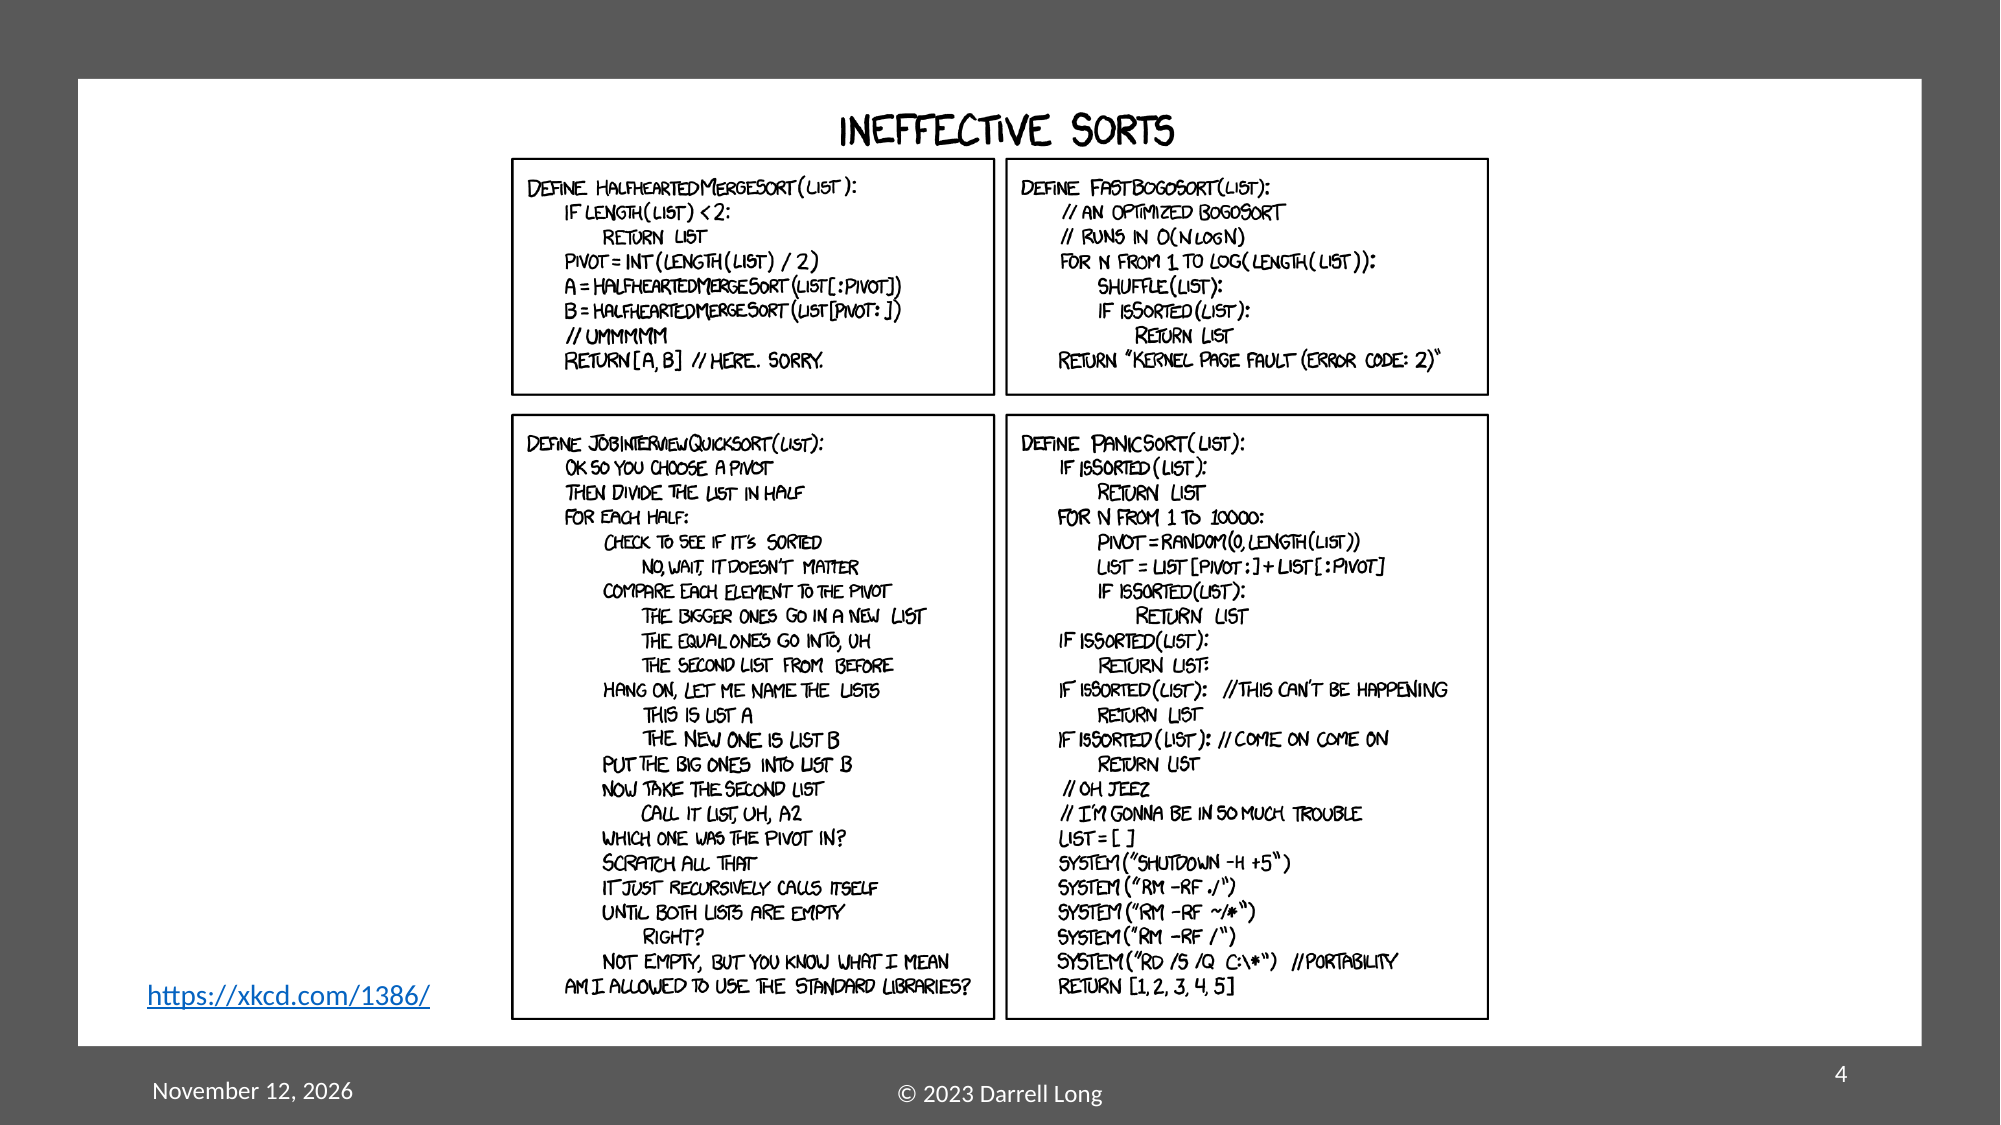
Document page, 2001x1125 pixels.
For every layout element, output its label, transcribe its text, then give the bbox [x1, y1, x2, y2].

text_box https://xkcd.com/1386/ [132, 968, 458, 1019]
text_box [0, 0, 2000, 1125]
footer © 2023 Darrell Long [662, 1062, 1338, 1123]
slide_number 4 [1412, 1042, 1863, 1103]
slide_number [137, 1059, 371, 1120]
picture [511, 105, 1489, 1020]
text_box [77, 78, 1923, 1047]
